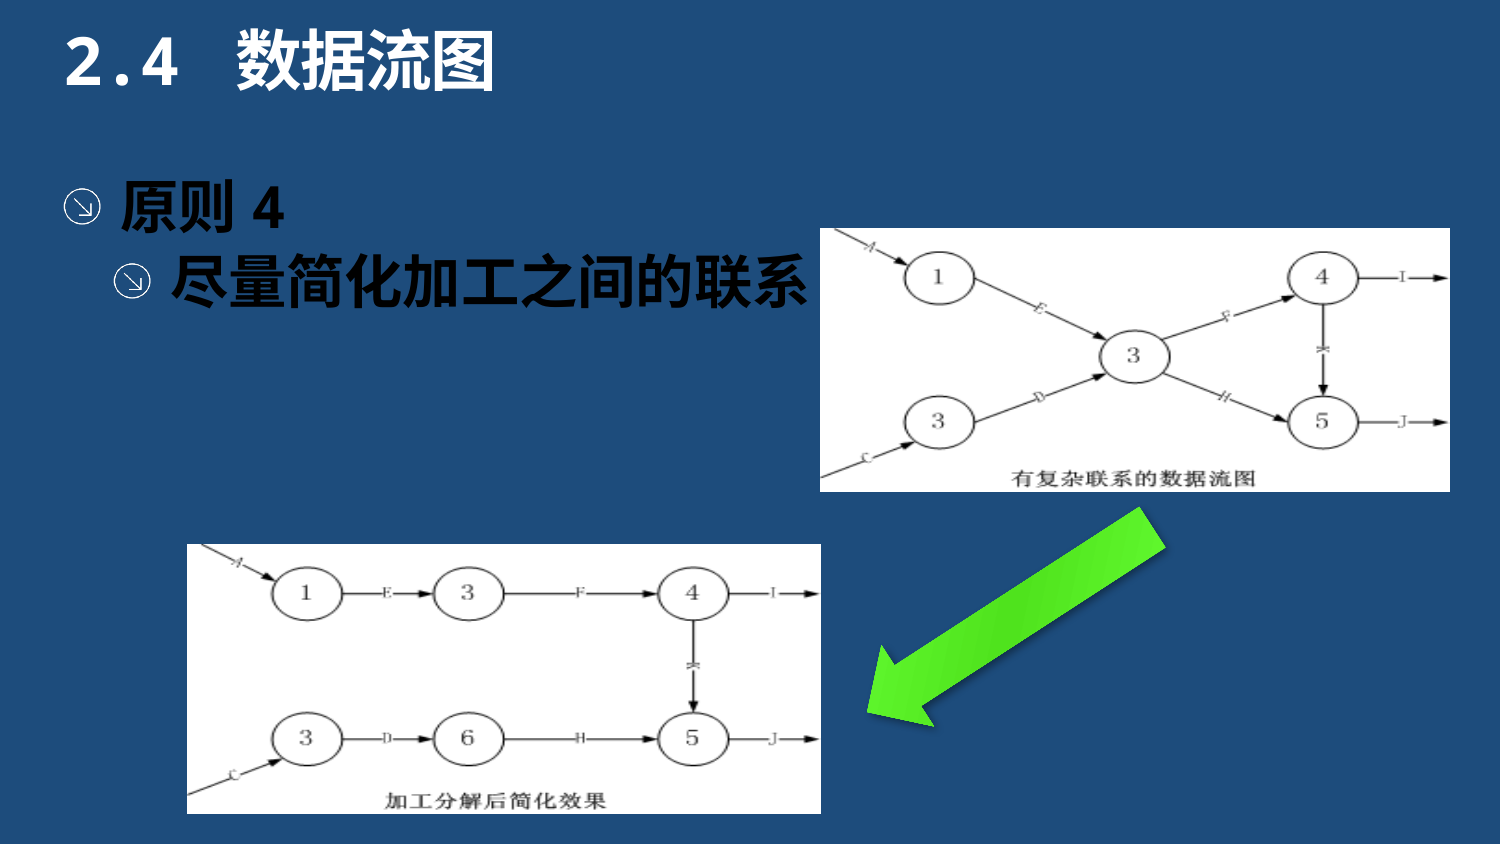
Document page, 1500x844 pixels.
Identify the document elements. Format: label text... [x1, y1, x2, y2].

picture [820, 228, 1451, 492]
title 2.4 数据流图 [63, 28, 1436, 101]
picture [63, 187, 101, 225]
list 原则4 尽量简化加工之间的联系 [63, 178, 1436, 320]
text_box [867, 506, 1166, 727]
picture [113, 262, 151, 299]
picture [187, 544, 821, 814]
